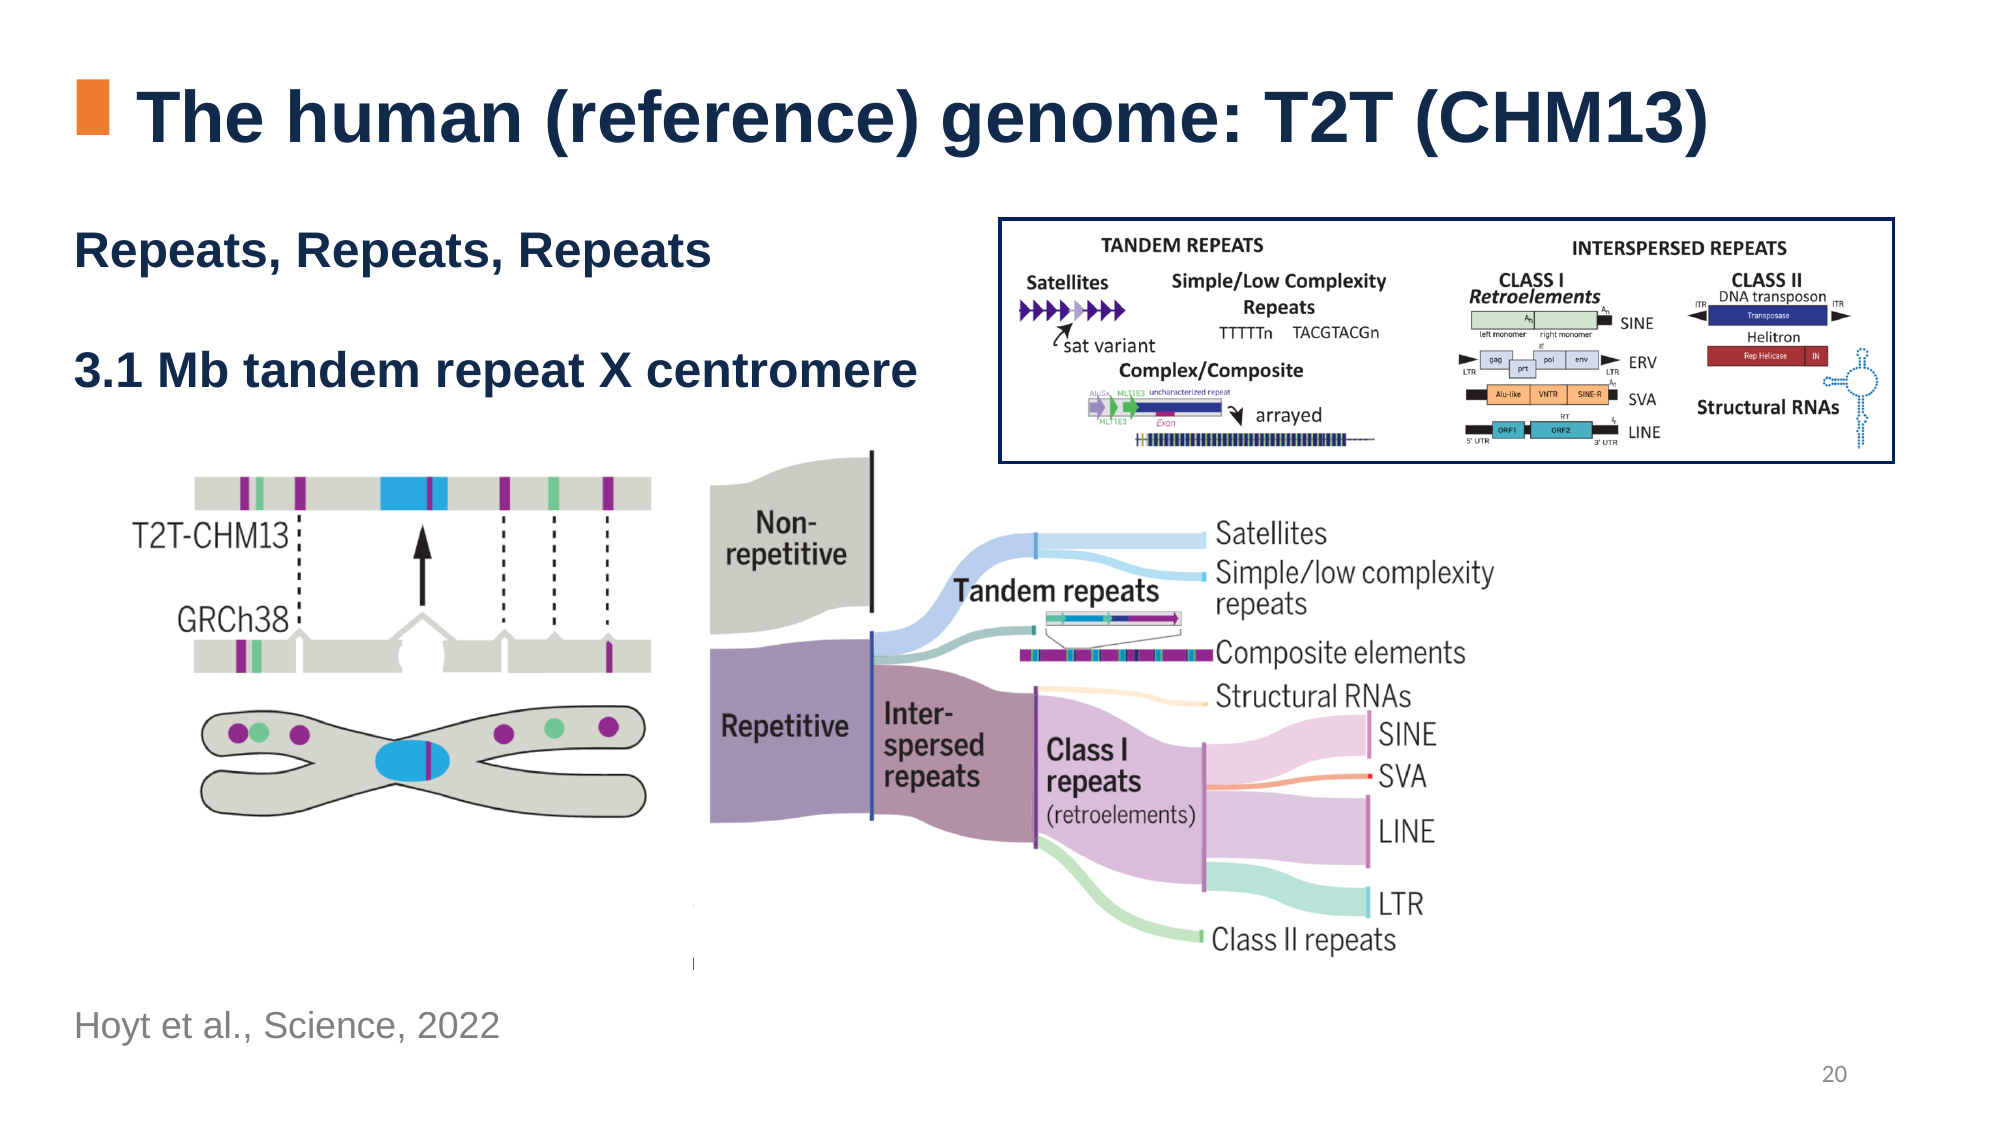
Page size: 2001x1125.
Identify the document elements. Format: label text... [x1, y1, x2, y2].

slide_number 20 [1412, 1042, 1863, 1103]
picture [86, 475, 693, 871]
text_box Repeats, Repeats, Repeats 3.1 Mb tandem repeat X centromere [58, 210, 966, 465]
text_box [693, 406, 1608, 1015]
text_box [76, 78, 110, 136]
text_box Hoyt et al., Science, 2022 [58, 993, 1060, 1053]
text_box [999, 218, 1895, 463]
text_box The human (reference) genome: T2T (CHM13) [58, 59, 1913, 435]
picture [1019, 235, 1879, 449]
